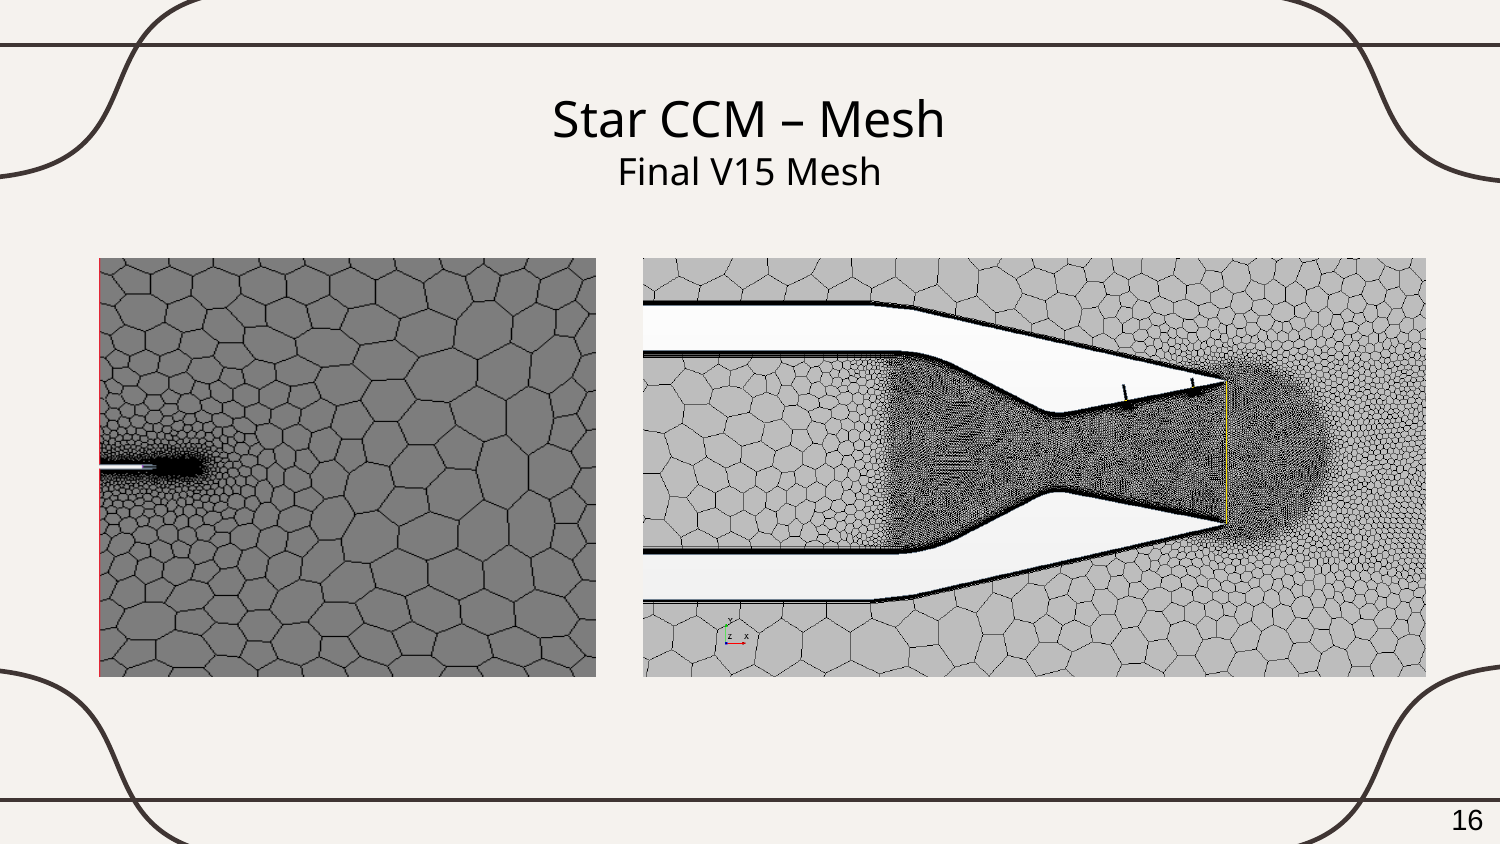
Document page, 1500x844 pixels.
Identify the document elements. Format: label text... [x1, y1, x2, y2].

title Star CCM – Mesh Final V15 Mesh [116, 72, 1383, 167]
picture [643, 257, 1426, 677]
picture [98, 257, 596, 677]
text_box 16 [1436, 793, 1499, 844]
